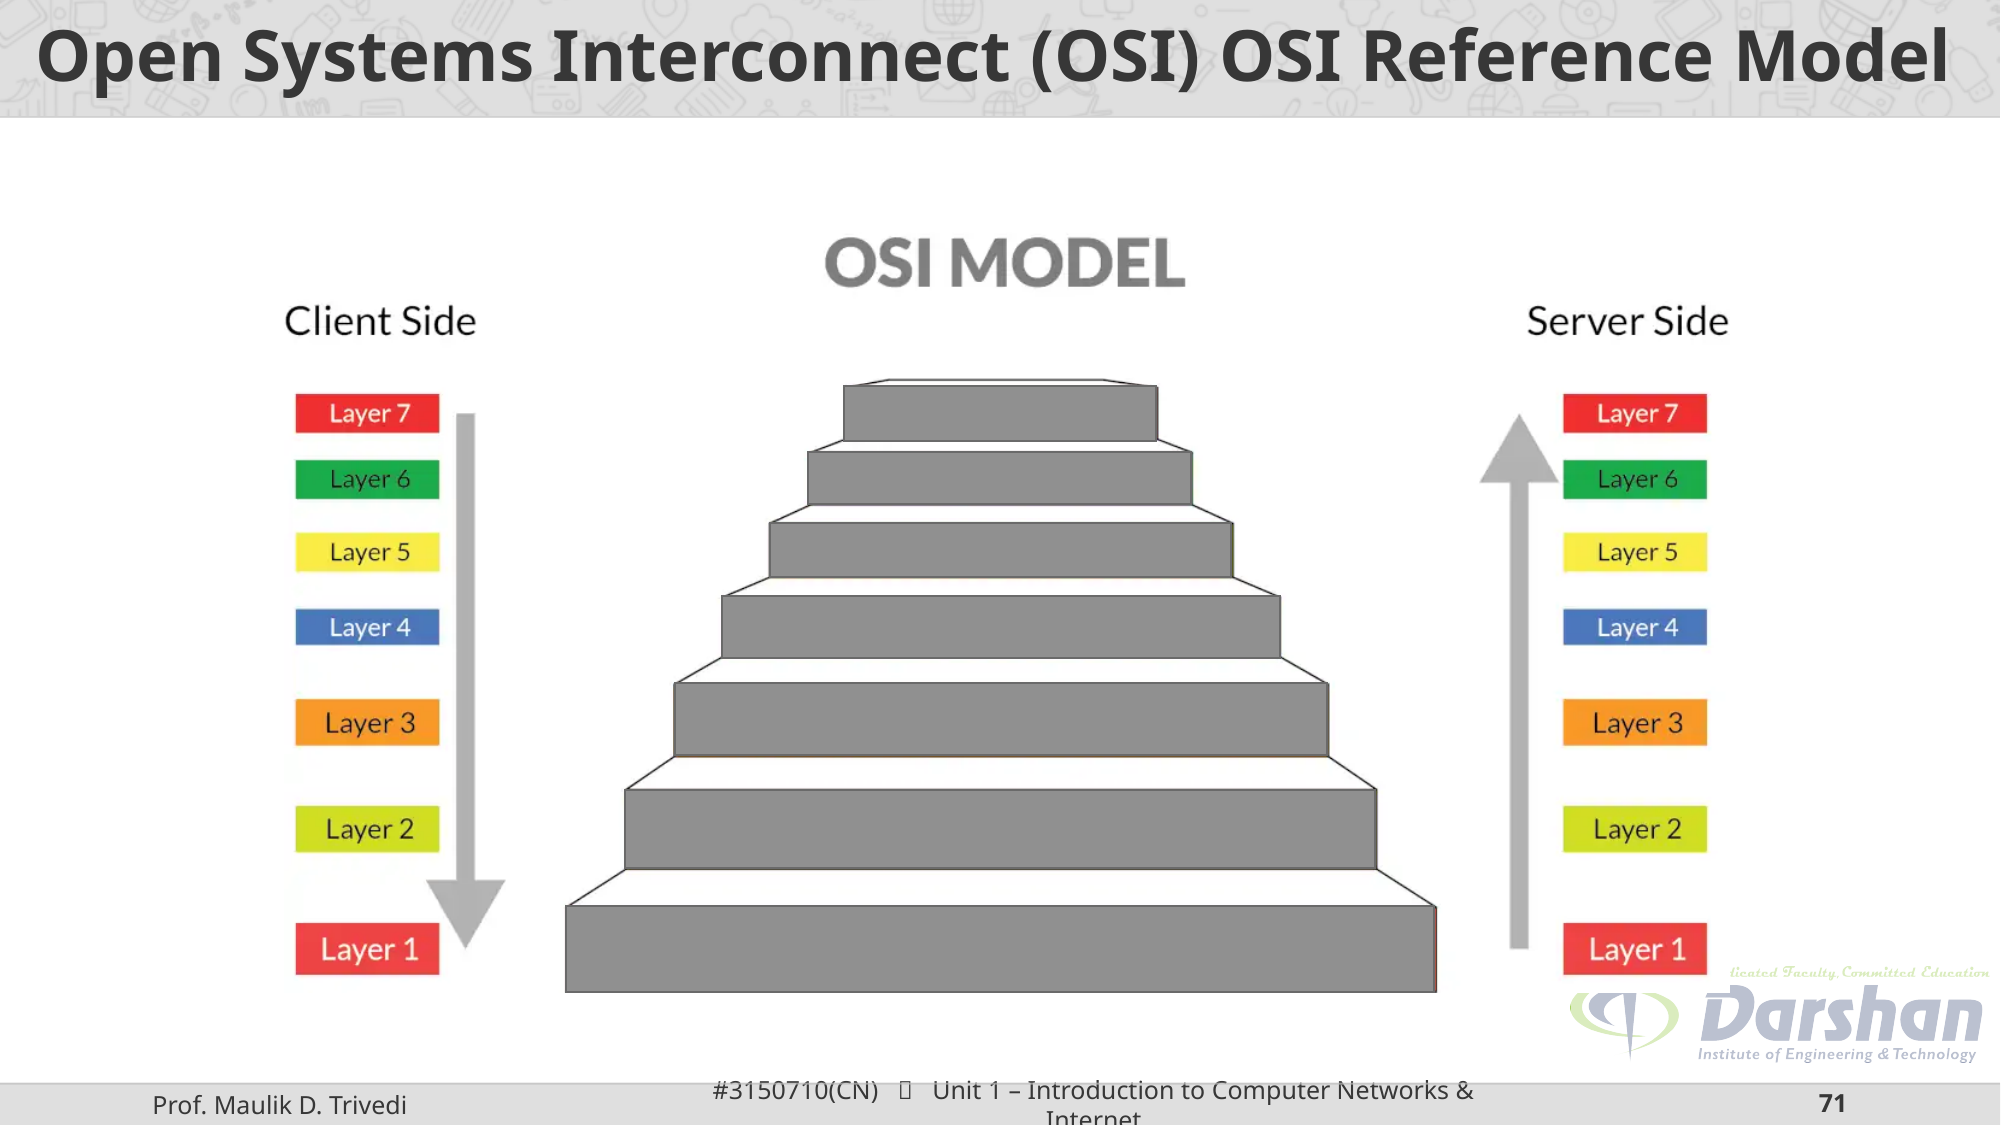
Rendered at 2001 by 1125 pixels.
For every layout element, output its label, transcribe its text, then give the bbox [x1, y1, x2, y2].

picture [284, 229, 1730, 993]
title Open Systems Interconnect (OSI) OSI Reference Model [0, 0, 2000, 117]
